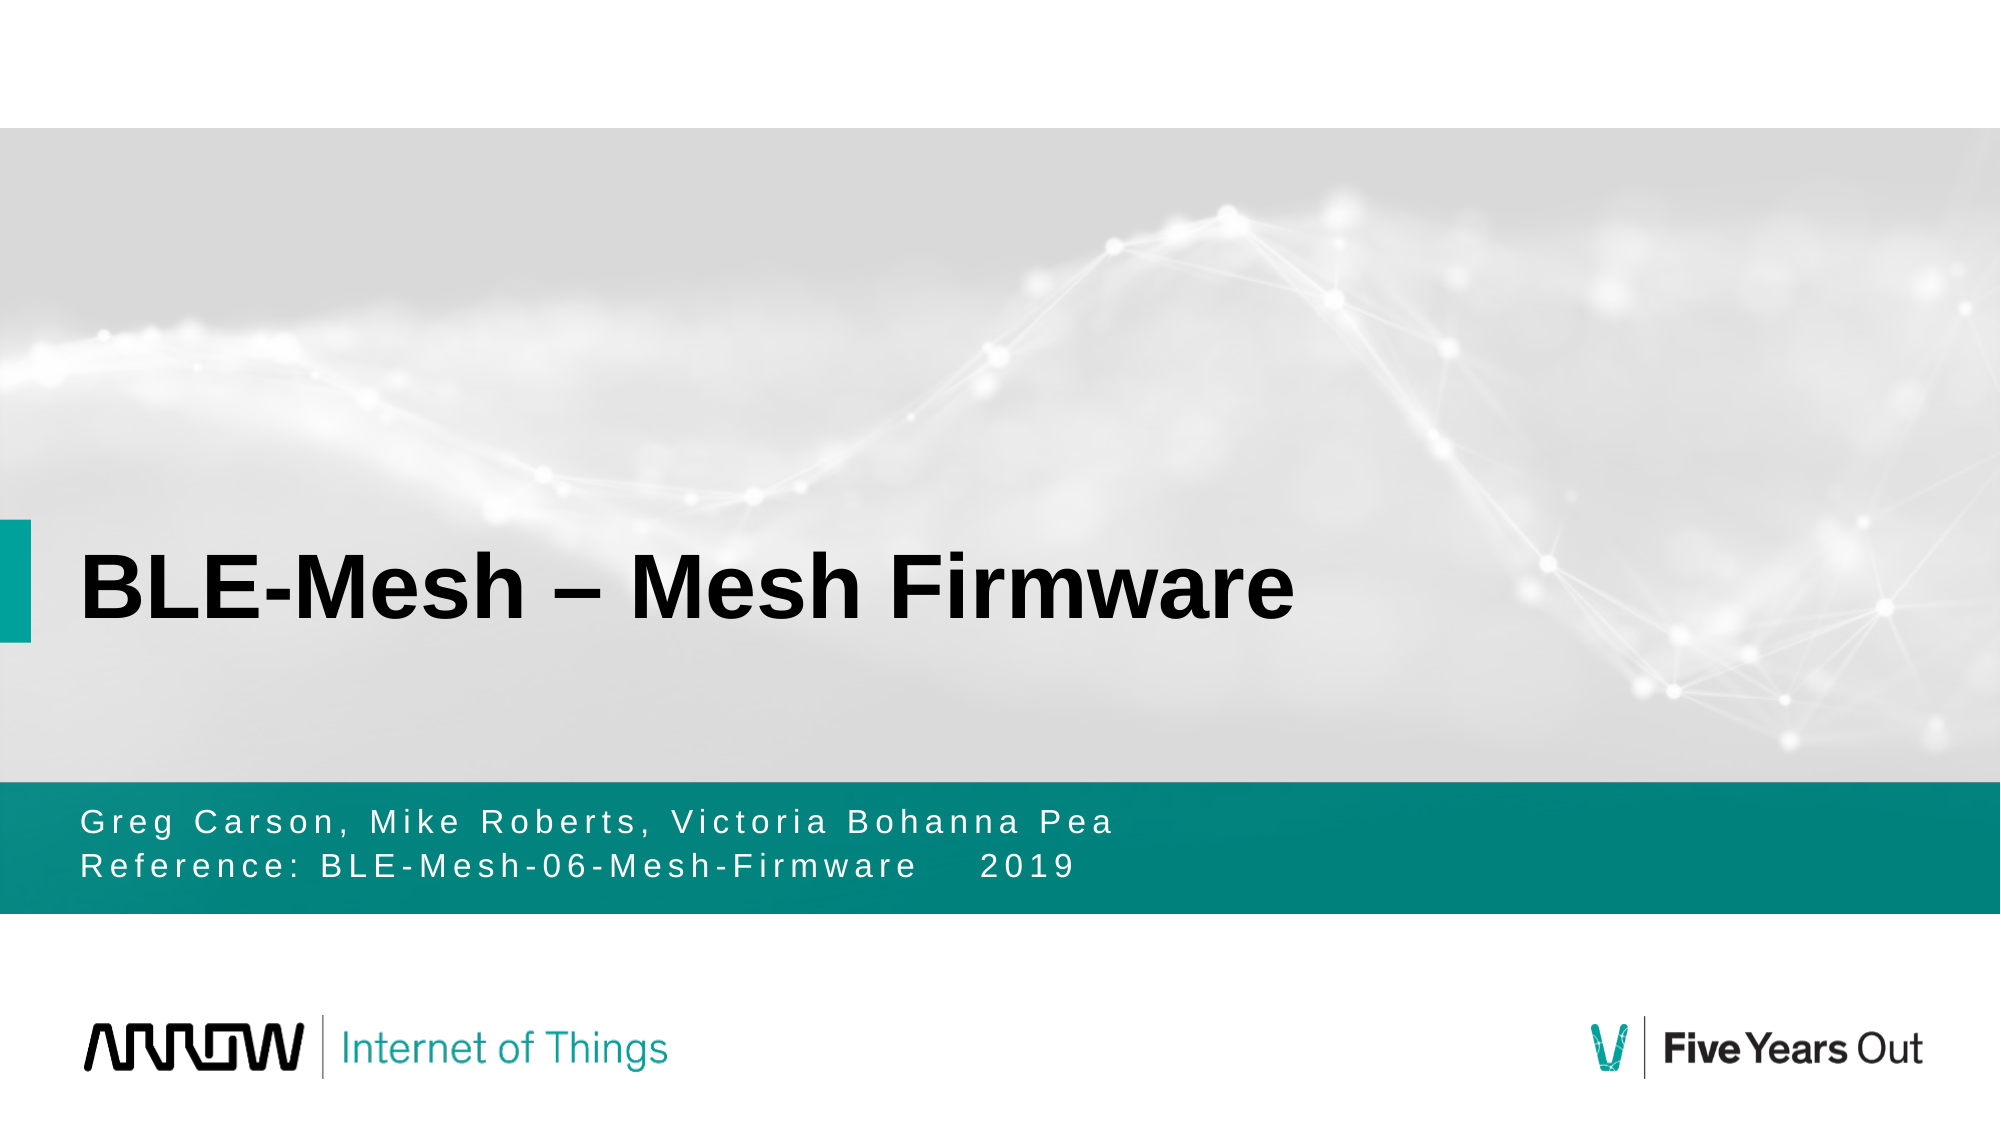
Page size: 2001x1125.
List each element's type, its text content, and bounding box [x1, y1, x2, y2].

list BLE-Mesh – Mesh Firmware [64, 532, 1762, 760]
picture [1591, 1016, 1923, 1079]
list Greg Carson, Mike Roberts, Victoria Bohanna Pea Reference: BLE-Mesh-06-Mesh-Firmware 2019 [64, 797, 1152, 889]
picture [84, 1015, 667, 1079]
